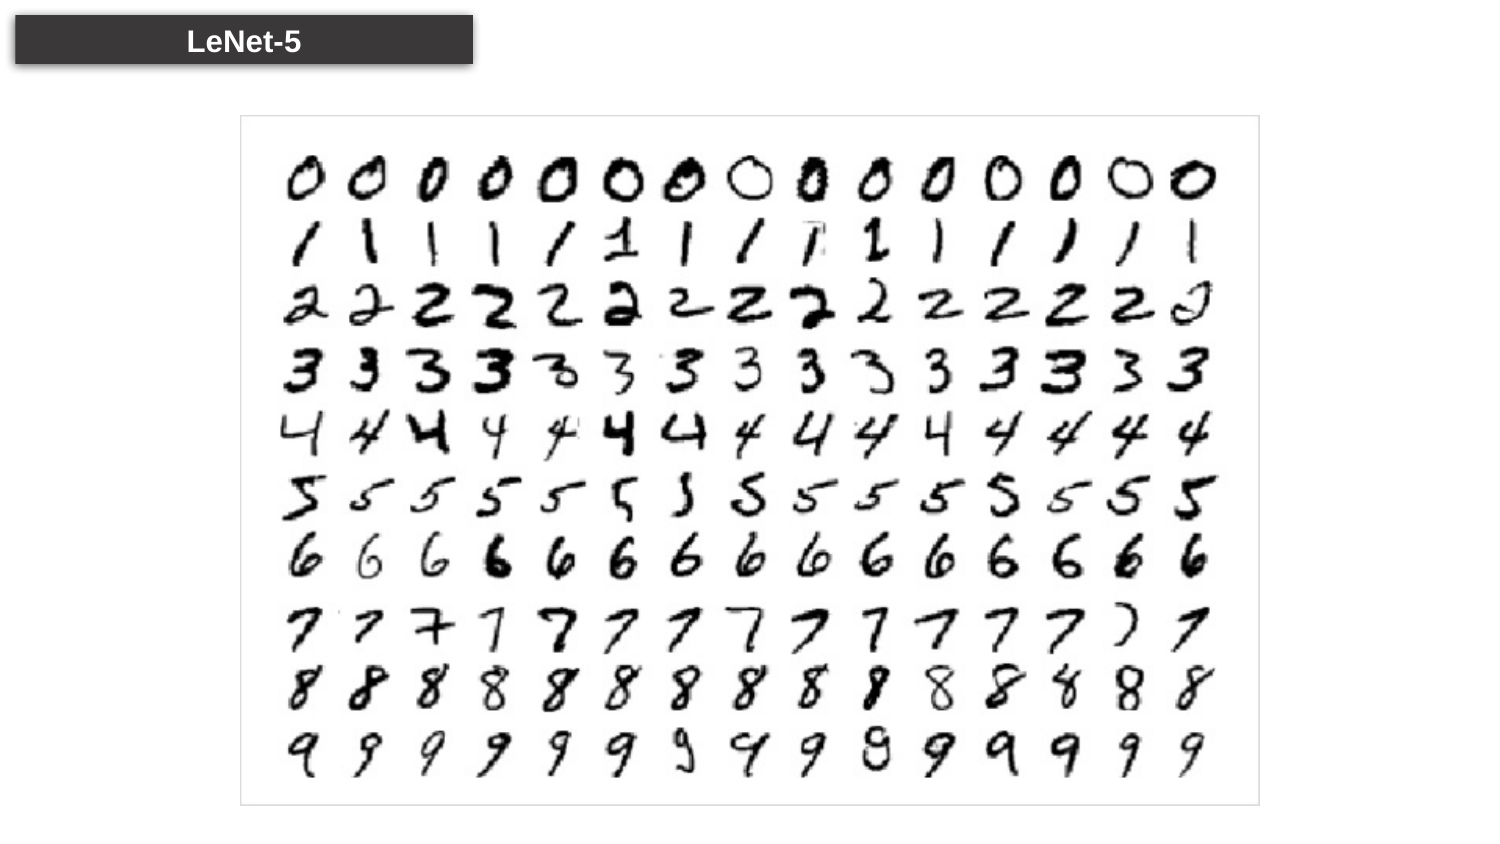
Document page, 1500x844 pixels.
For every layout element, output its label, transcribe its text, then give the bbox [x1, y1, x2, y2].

text_box LeNet-5 [15, 15, 473, 64]
picture [240, 115, 1260, 807]
